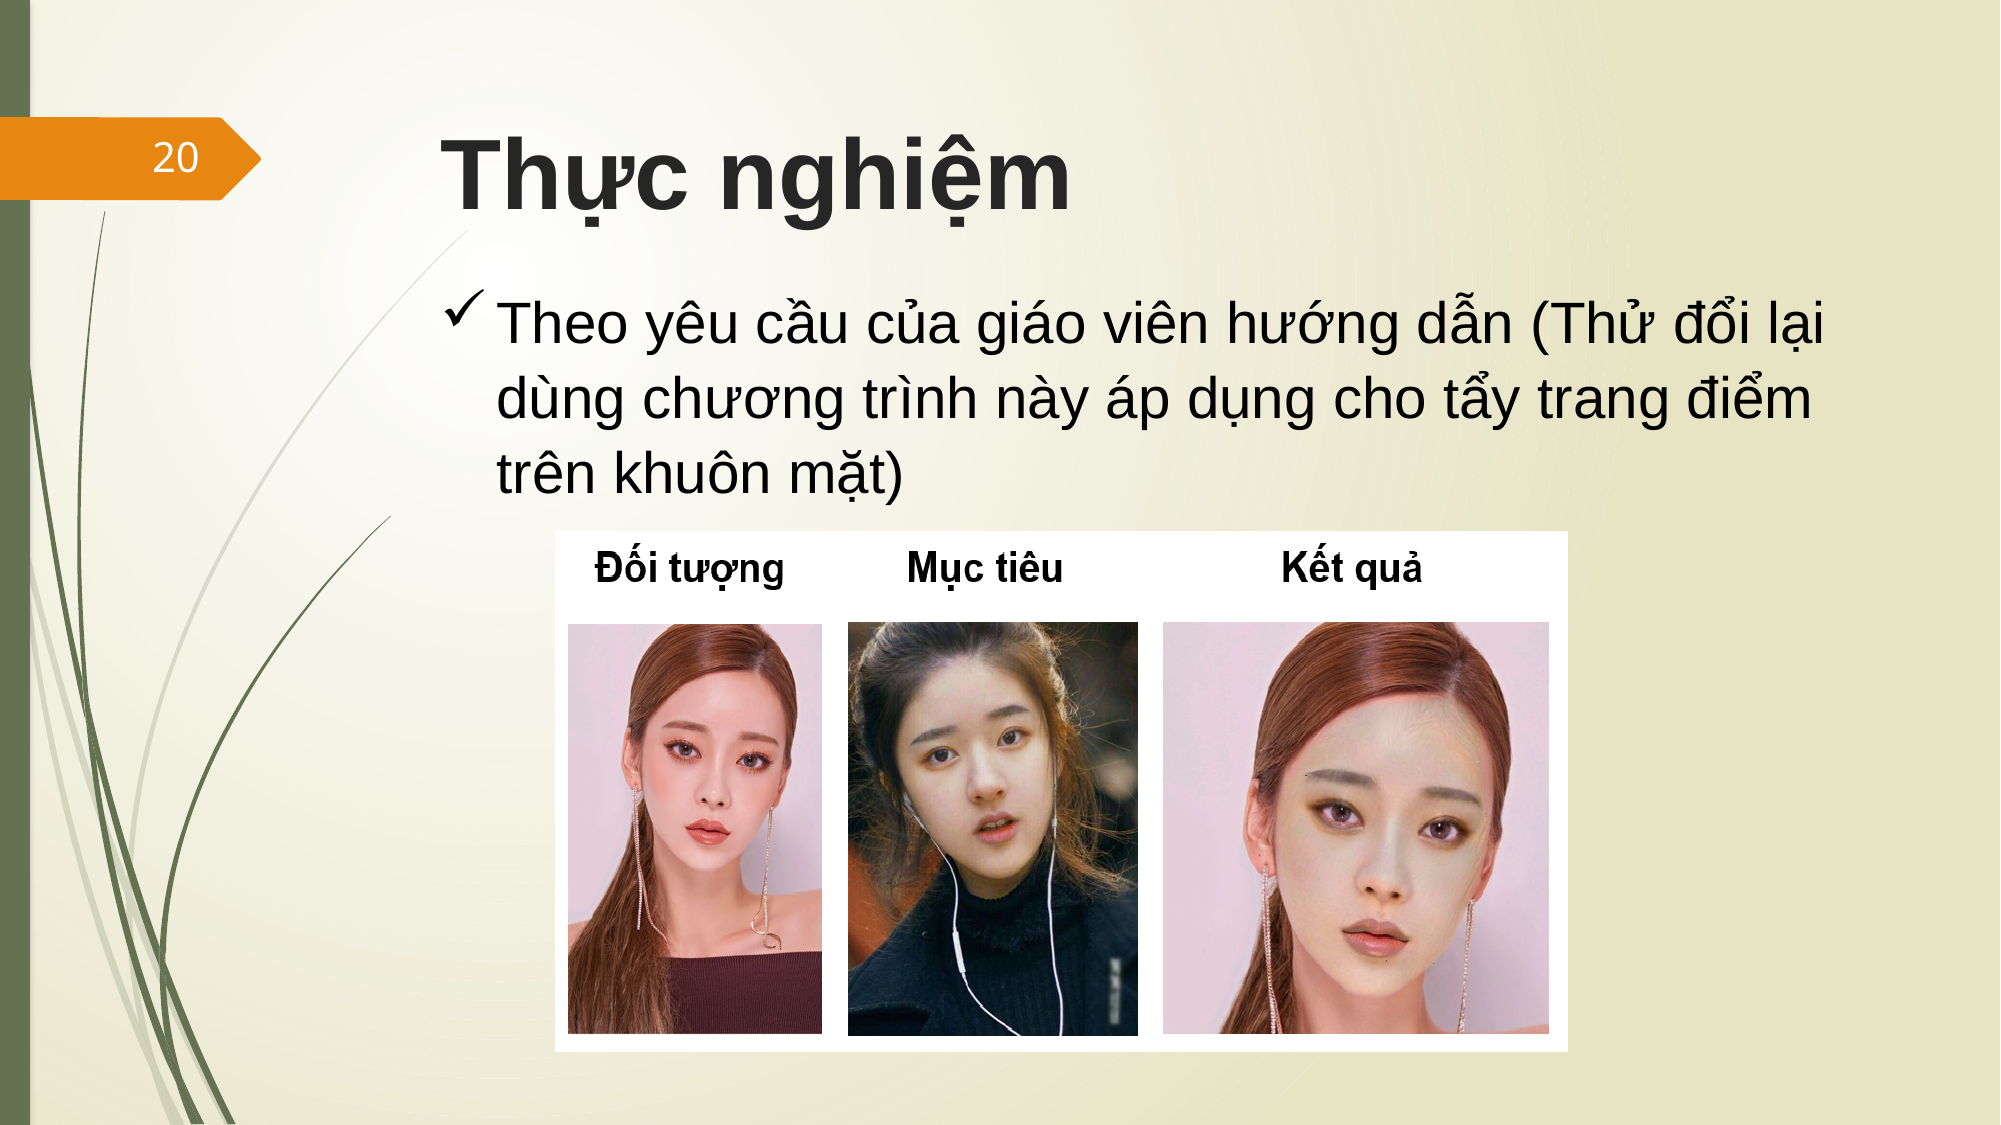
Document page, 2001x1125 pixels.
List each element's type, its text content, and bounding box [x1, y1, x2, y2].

text_box Theo yêu cầu của giáo viên hướng dẫn (Thử đổi lại dùng chương trình này áp dụng cho tẩy trang điểm trên khuôn mặt) [425, 273, 1888, 513]
text_box Thực nghiệm [425, 102, 1888, 232]
picture [554, 531, 1568, 1052]
slide_number 20 [87, 129, 216, 190]
